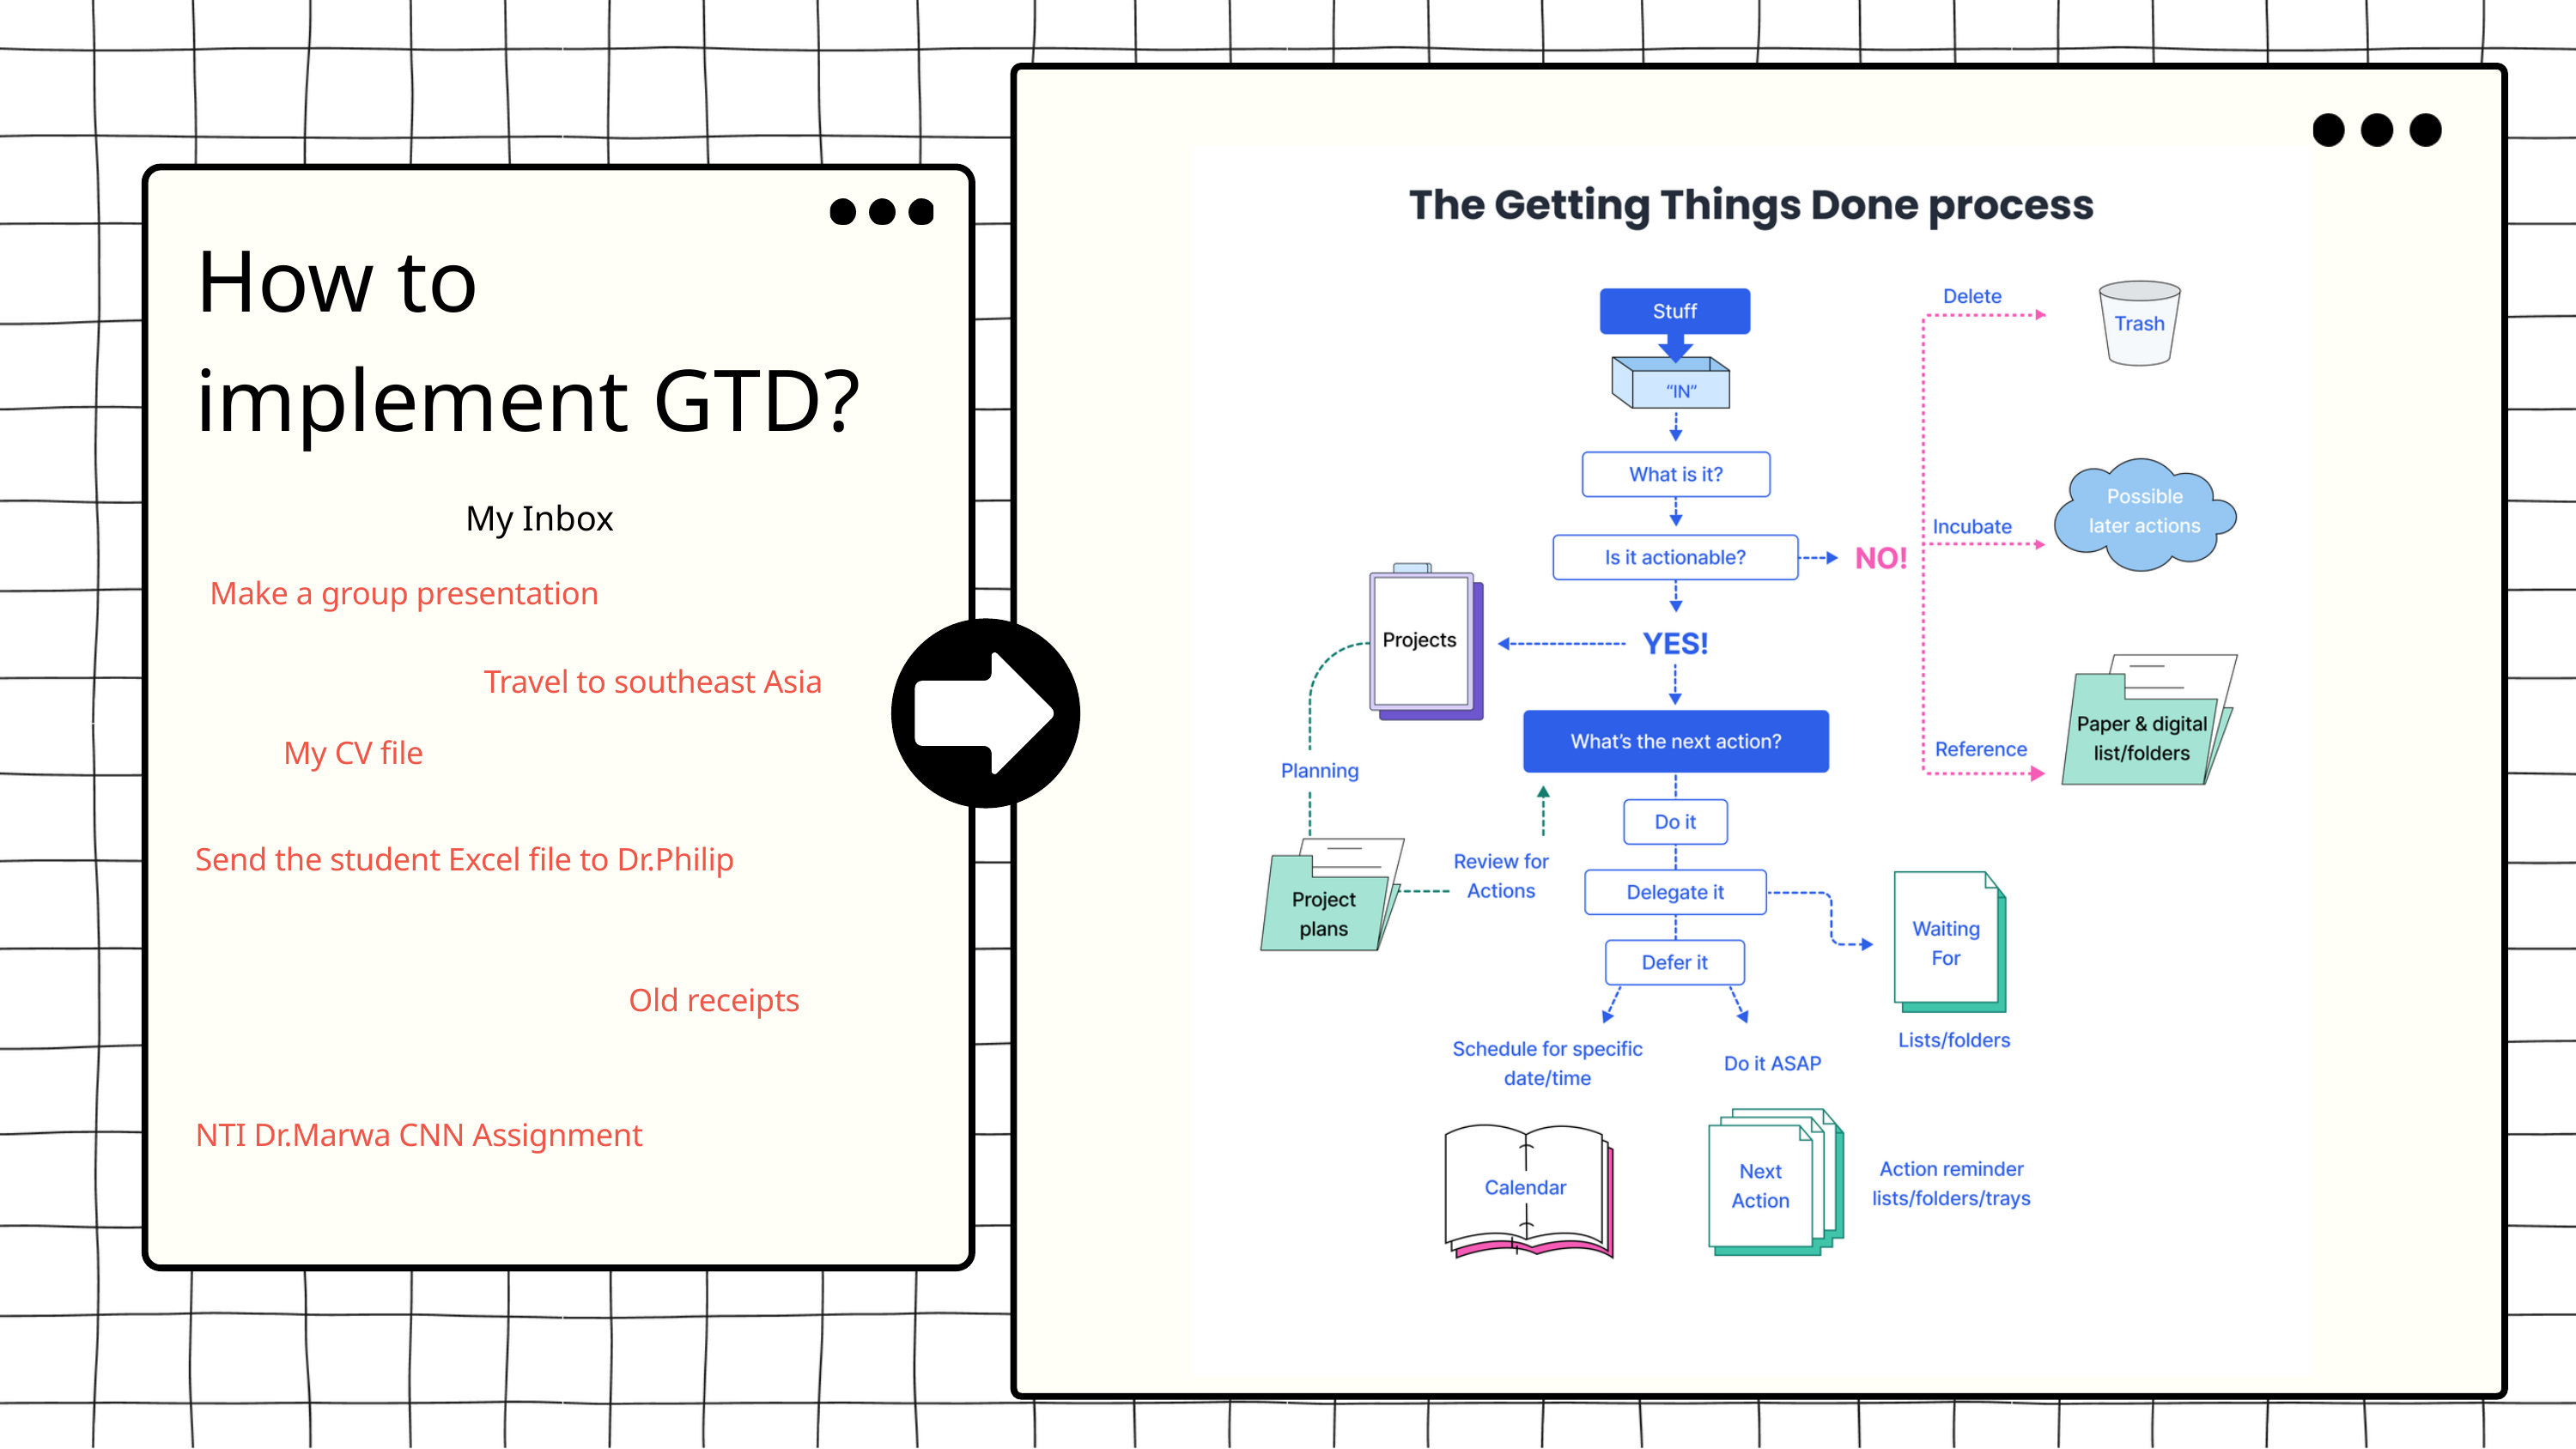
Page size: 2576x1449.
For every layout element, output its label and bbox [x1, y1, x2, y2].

text_box [890, 618, 1081, 809]
text_box [0, 0, 2576, 1449]
text_box [1013, 65, 2506, 1397]
text_box [144, 167, 973, 1269]
text_box [914, 647, 1057, 779]
